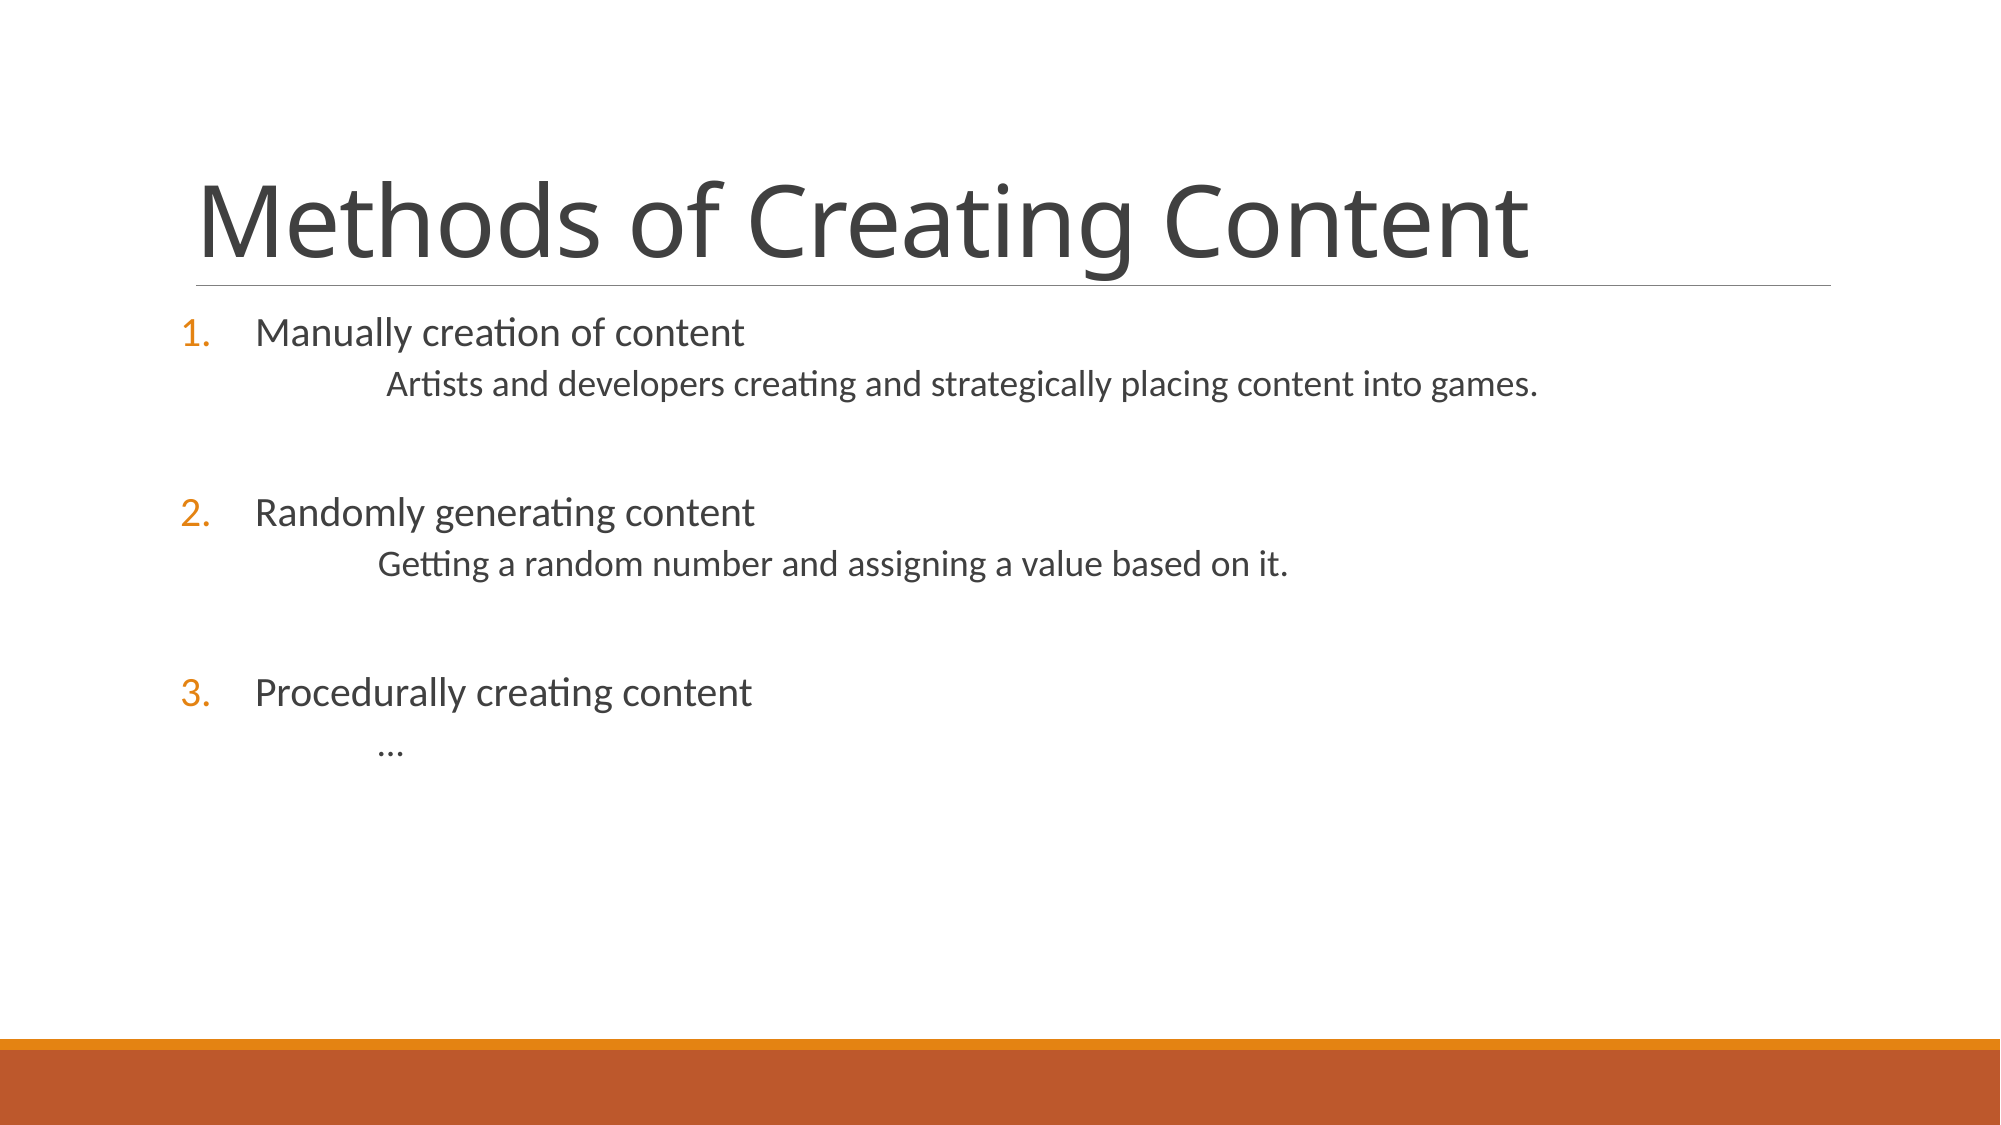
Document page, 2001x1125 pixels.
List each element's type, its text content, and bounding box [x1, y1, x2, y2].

list Manually creation of content Artists and developers creating and strategically placing content into games. Randomly generating content Getting a random number and assigning a value based on it. Procedurally creating content … [180, 302, 1830, 963]
title Methods of Creating Content [180, 47, 1830, 285]
